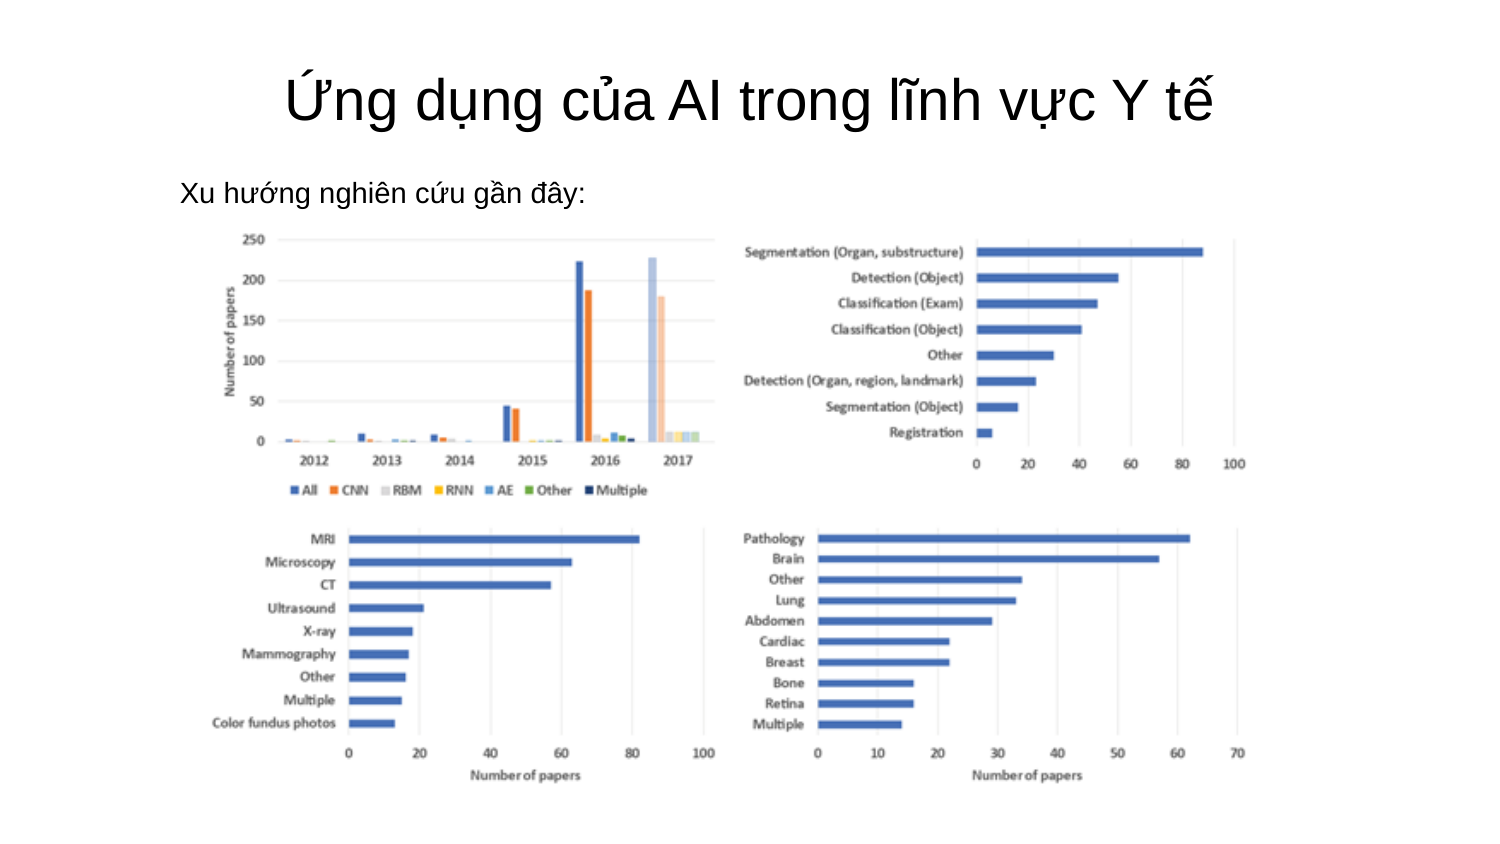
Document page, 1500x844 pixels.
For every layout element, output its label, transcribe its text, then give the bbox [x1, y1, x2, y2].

picture [204, 215, 1271, 799]
text_box Xu hướng nghiên cứu gần đây: [164, 159, 876, 216]
title Ứng dụng của AI trong lĩnh vực Y tế [51, 46, 1449, 148]
